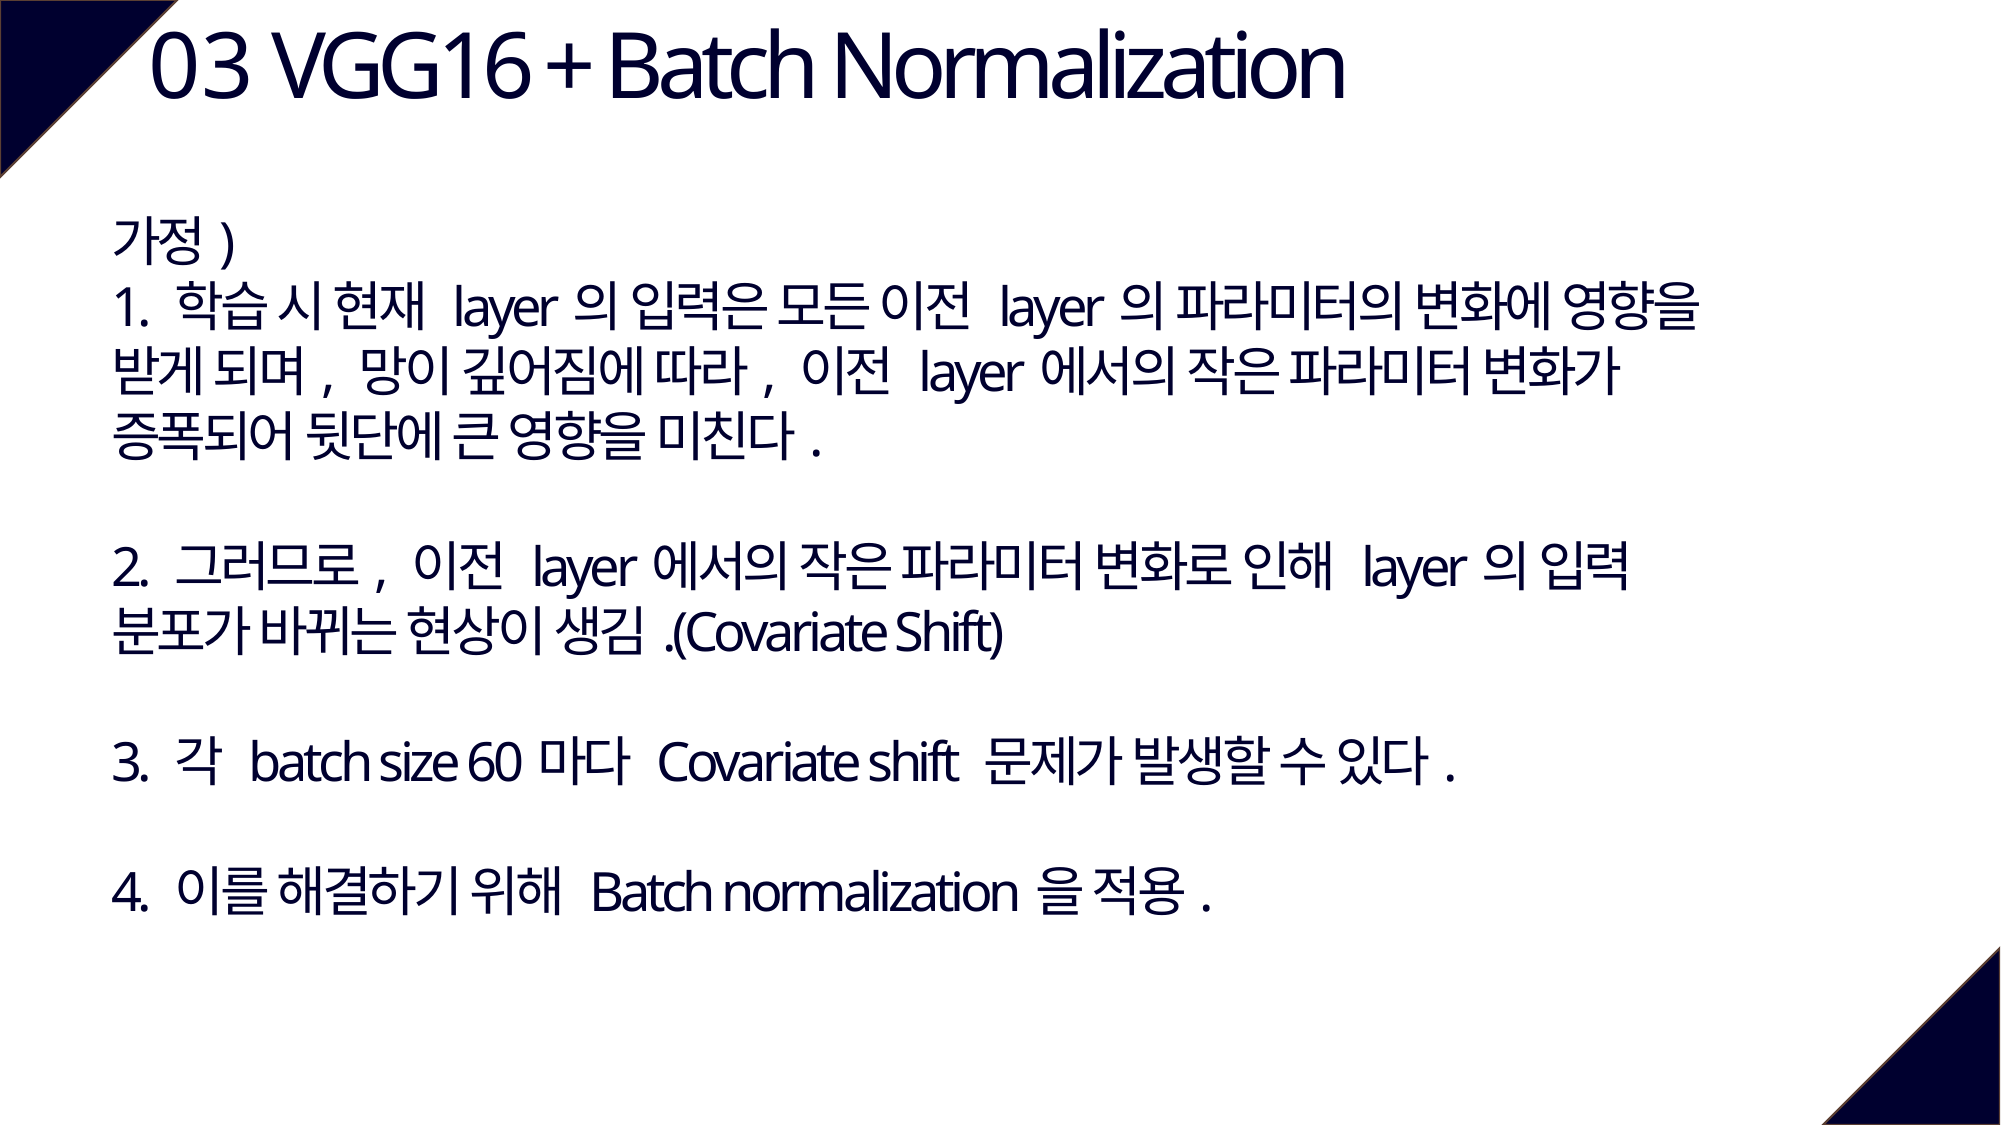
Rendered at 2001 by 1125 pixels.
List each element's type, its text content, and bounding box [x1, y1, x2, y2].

text_box 03 VGG16 + Batch Normalization [115, 0, 1385, 125]
text_box 가정) 1. 학습 시 현재 layer의 입력은 모든 이전 layer의 파라미터의 변화에 영향을 받게 되며, 망이 깊어짐에 따라, 이전 layer에서의 작은 파라미터 변화가 증폭되어 뒷단에 큰 영향을 미친다. 2. 그러므로, 이전 layer에서의 작은 파라미터 변화로 인해 layer의 입력 분포가 바뀌는 현상이 생김.(Covariate Shift) 3. 각 batch size 60마다 Covariate shift 문제가 발생할 수 있다. 4. 이를 해결하기 위해 Batch normalization을 적용. [96, 200, 1791, 930]
